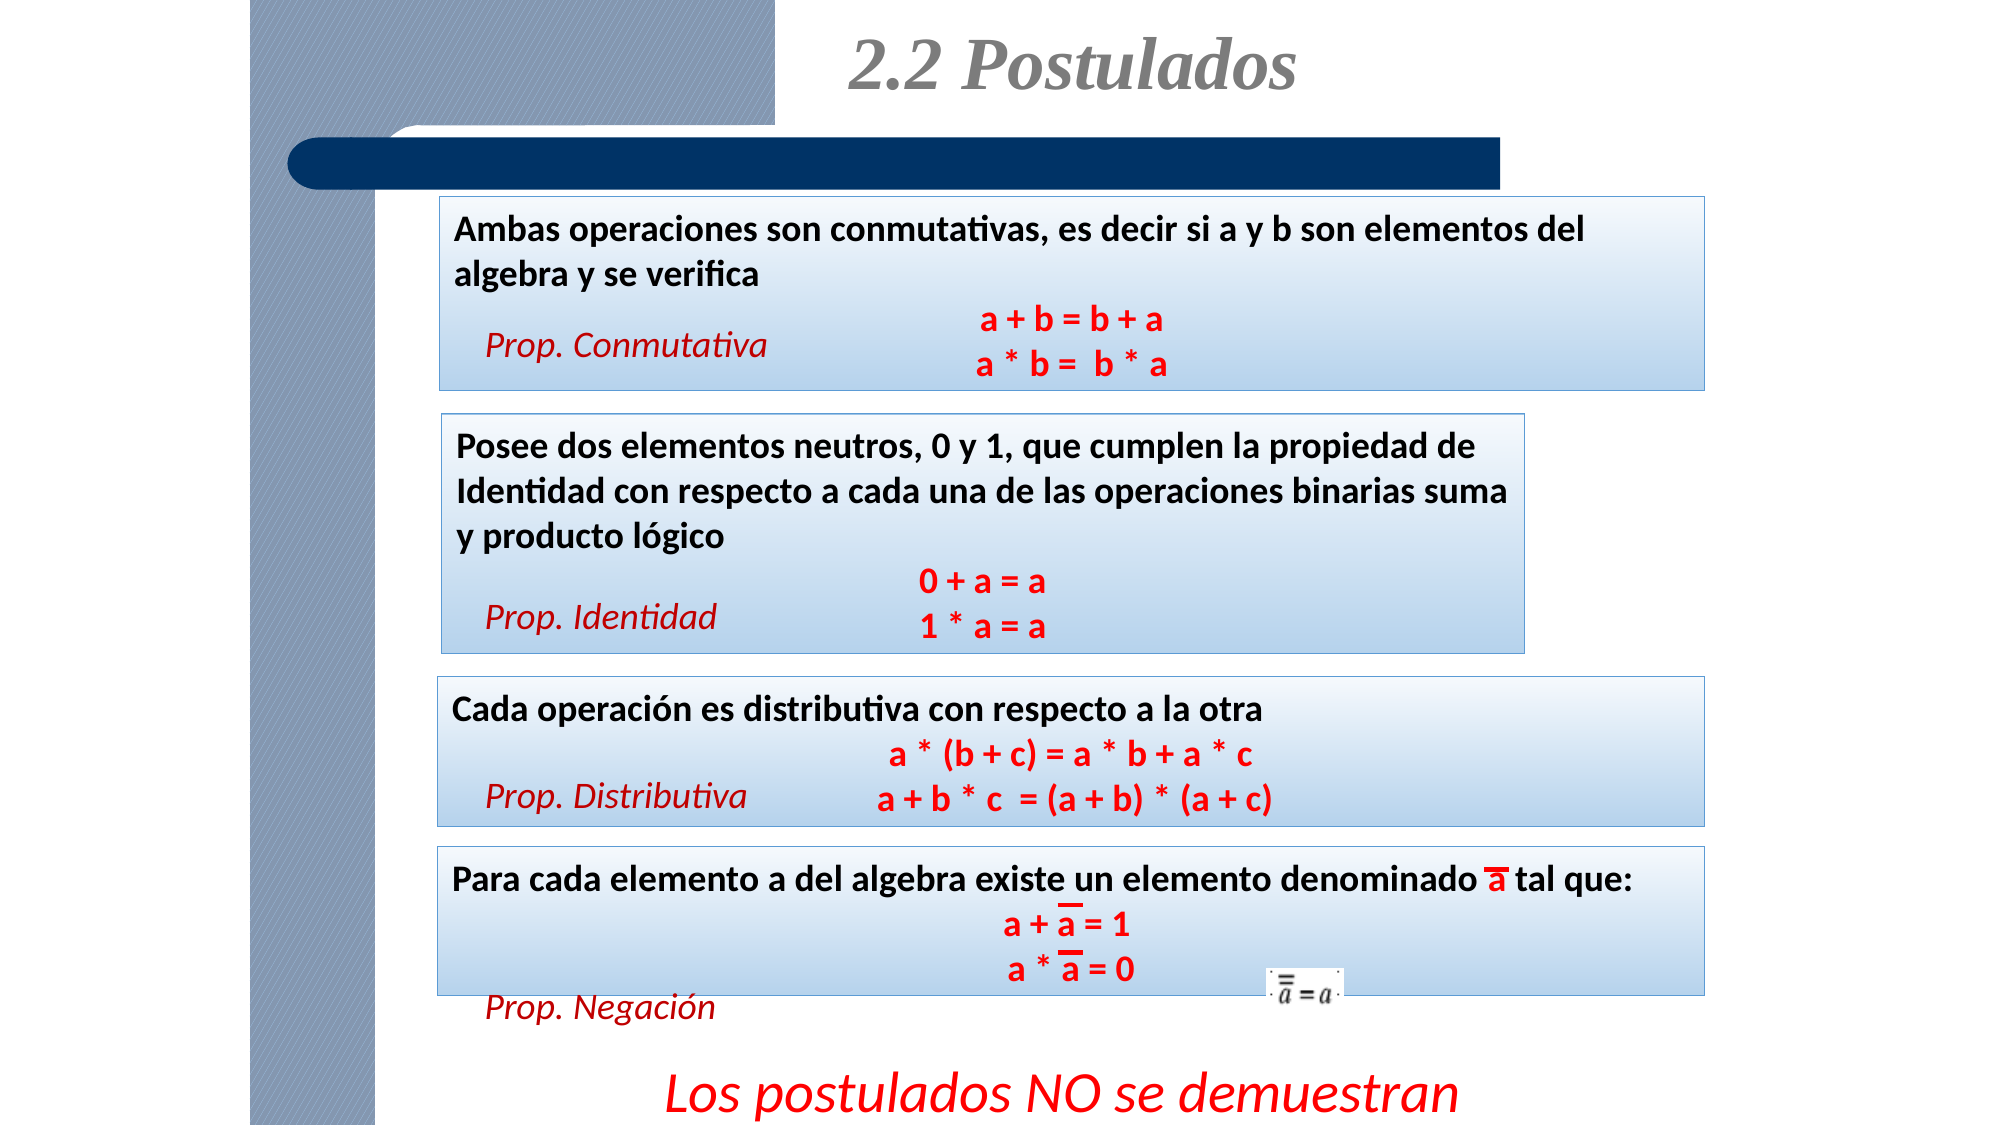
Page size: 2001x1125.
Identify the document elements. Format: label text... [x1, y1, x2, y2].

text_box Cada operación es distributiva con respecto a la otra a * (b + c) = a * b + a * c a + b * c = (a + b) * (a + c) [437, 676, 1705, 827]
text_box [323, 0, 776, 136]
text_box Prop. Identidad [469, 584, 733, 645]
text_box Prop. Conmutativa [470, 312, 784, 373]
text_box Ambas operaciones son conmutativas, es decir si a y b son elementos del algebra y se verifica a + b = b + a a * b = b * a [439, 196, 1705, 391]
text_box [354, 136, 1501, 191]
text_box Prop. Distributiva [470, 763, 764, 823]
text_box [249, 0, 376, 1125]
text_box Los postulados NO se demuestran [649, 1046, 1477, 1125]
picture [1266, 968, 1344, 1015]
text_box Para cada elemento a del algebra existe un elemento denominado a tal que: a + a = 1 a * a = 0 [437, 846, 1705, 996]
text_box 2.2 Postulados [849, 66, 1300, 112]
text_box Posee dos elementos neutros, 0 y 1, que cumplen la propiedad de Identidad con respecto a cada una de las operaciones binarias suma y producto lógico 0 + a = a 1 * a = a [441, 413, 1525, 654]
text_box Prop. Negación [469, 974, 732, 1035]
text_box [286, 136, 354, 191]
